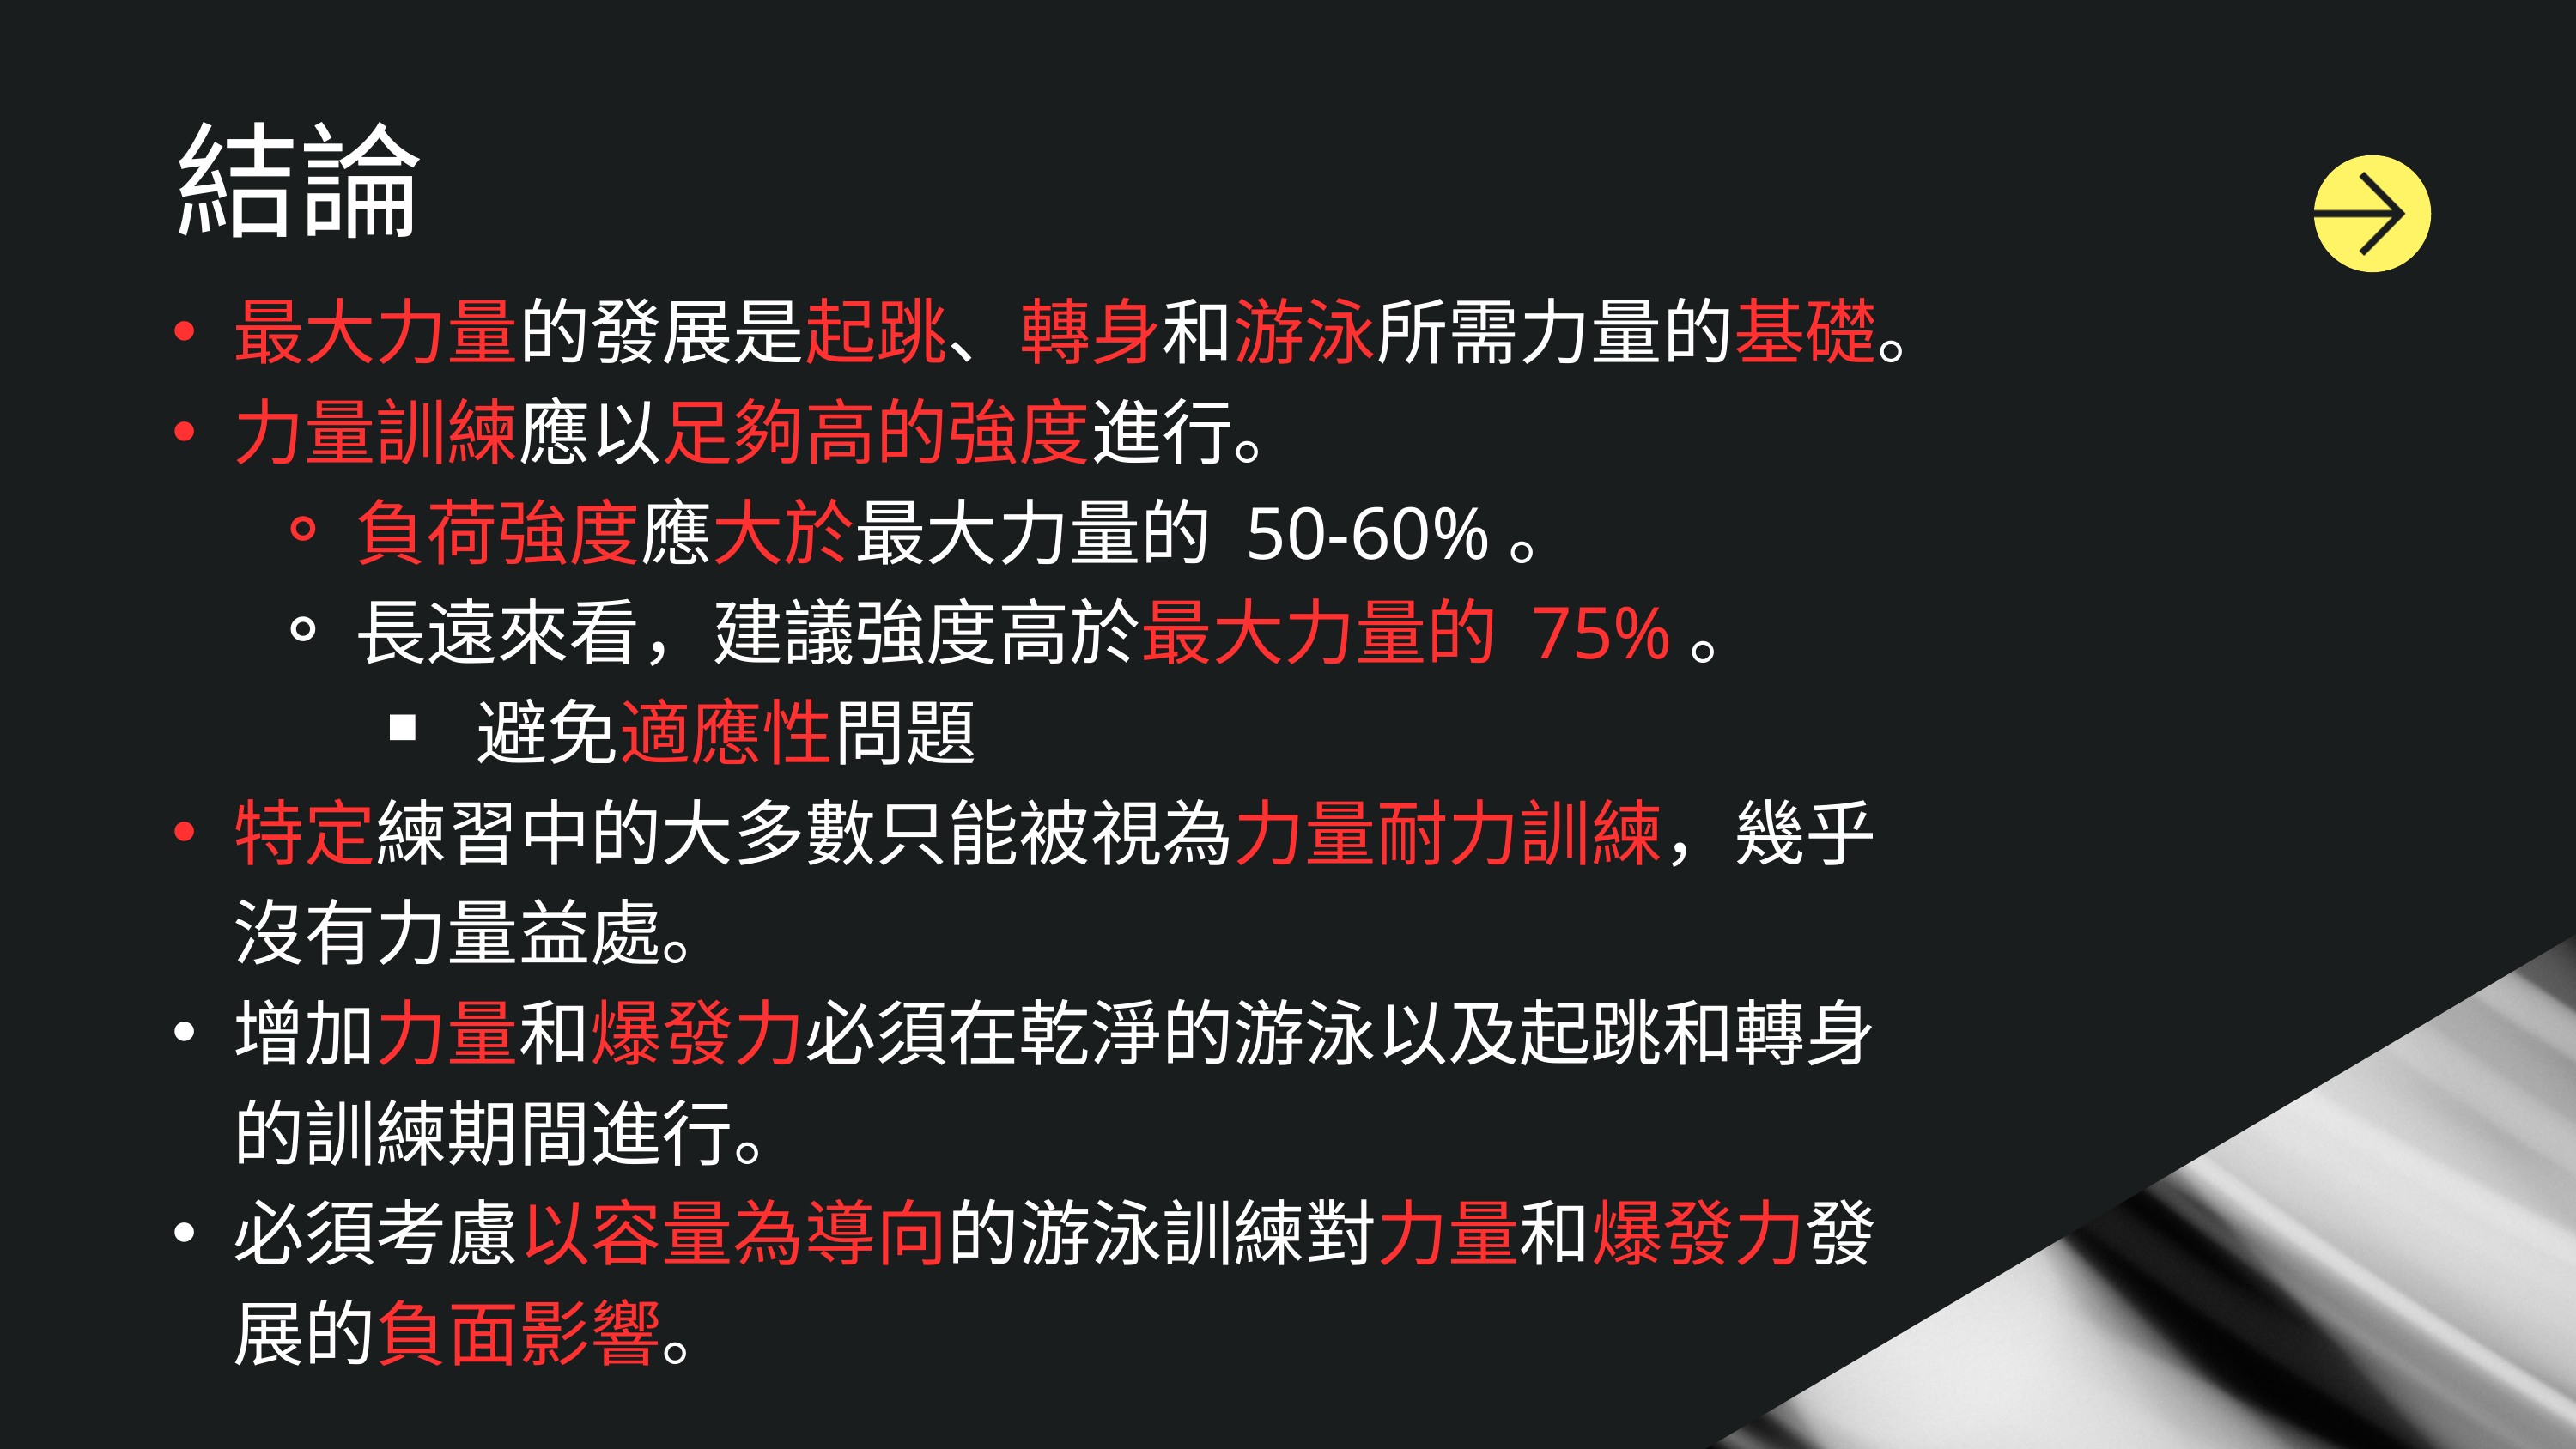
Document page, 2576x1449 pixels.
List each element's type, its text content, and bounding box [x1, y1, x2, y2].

text_box 最大力量的發展是起跳、轉身和游泳所需力量的基礎。 力量訓練應以足夠高的強度進行。 負荷強度應大於最大力量的 50-60%。 長遠來看，建議強度高於最大力量的 75%。 避免適應性問題 特定練習中的大多數只能被視為力量耐力訓練，幾乎沒有力量益處。 增加力量和爆發力必須在乾淨的游泳以及起跳和轉身的訓練期間進行。 必須考慮以容量為導向的游泳訓練對力量和爆發力發展的負面影響。 [111, 272, 1940, 1374]
text_box 結論 [174, 102, 2220, 253]
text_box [2311, 155, 2432, 273]
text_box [1560, 1064, 2576, 1449]
picture [2357, 934, 2576, 1064]
